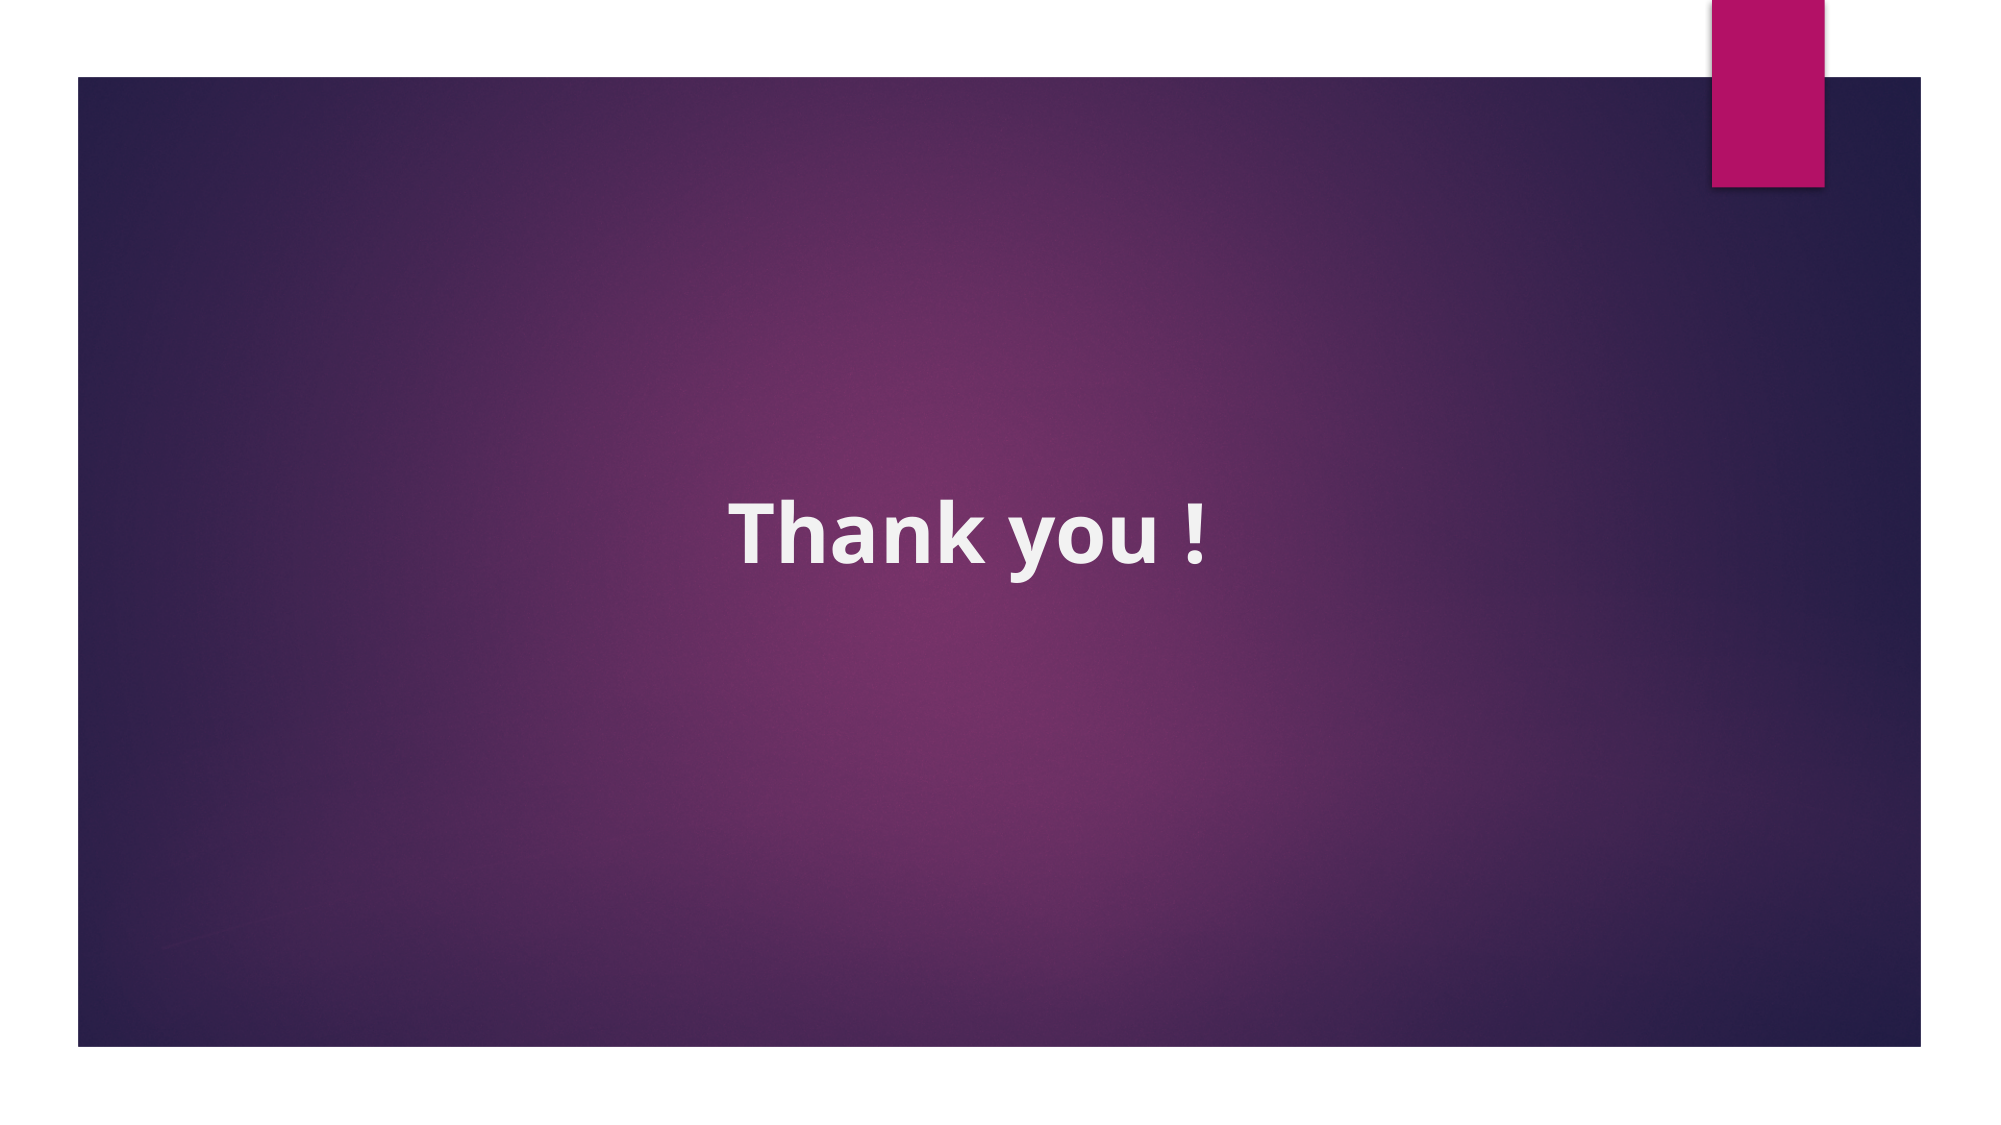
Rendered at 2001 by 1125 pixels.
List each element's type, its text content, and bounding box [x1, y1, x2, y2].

text_box Thank you ! [712, 392, 1485, 668]
